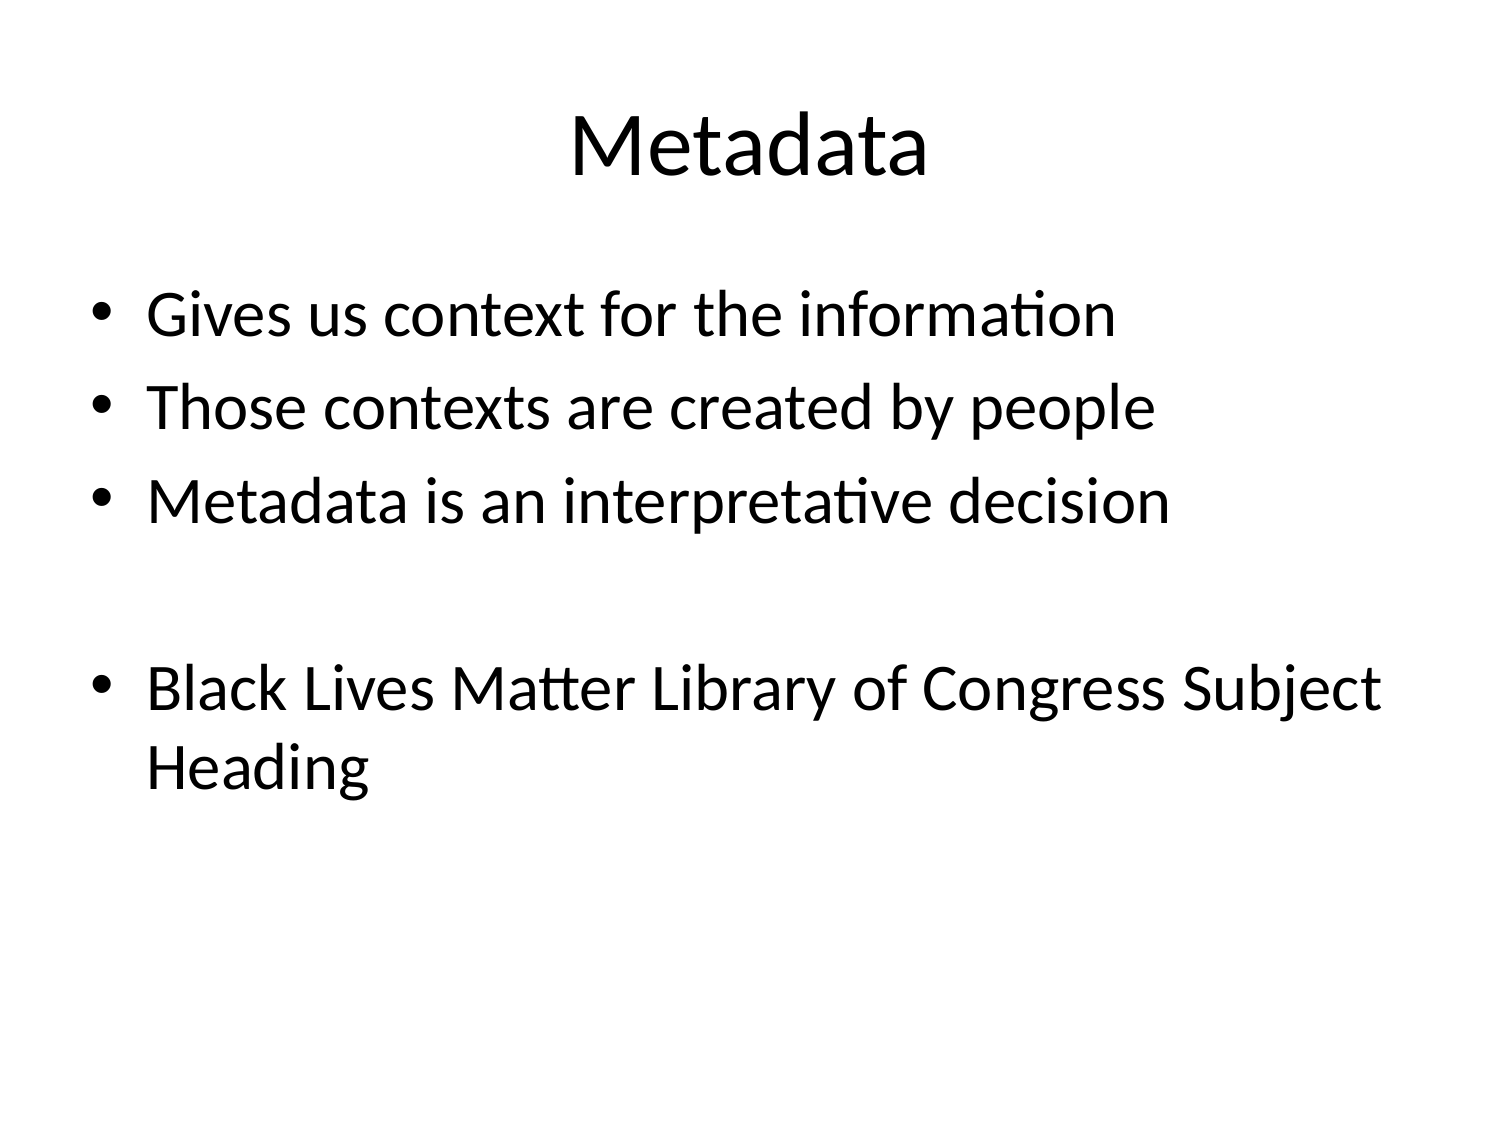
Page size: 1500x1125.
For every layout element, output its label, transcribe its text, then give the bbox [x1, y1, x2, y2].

title Metadata [75, 45, 1425, 233]
list Gives us context for the information Those contexts are created by people Metadata is an interpretative decision Black Lives Matter Library of Congress Subject Heading [75, 262, 1425, 1005]
